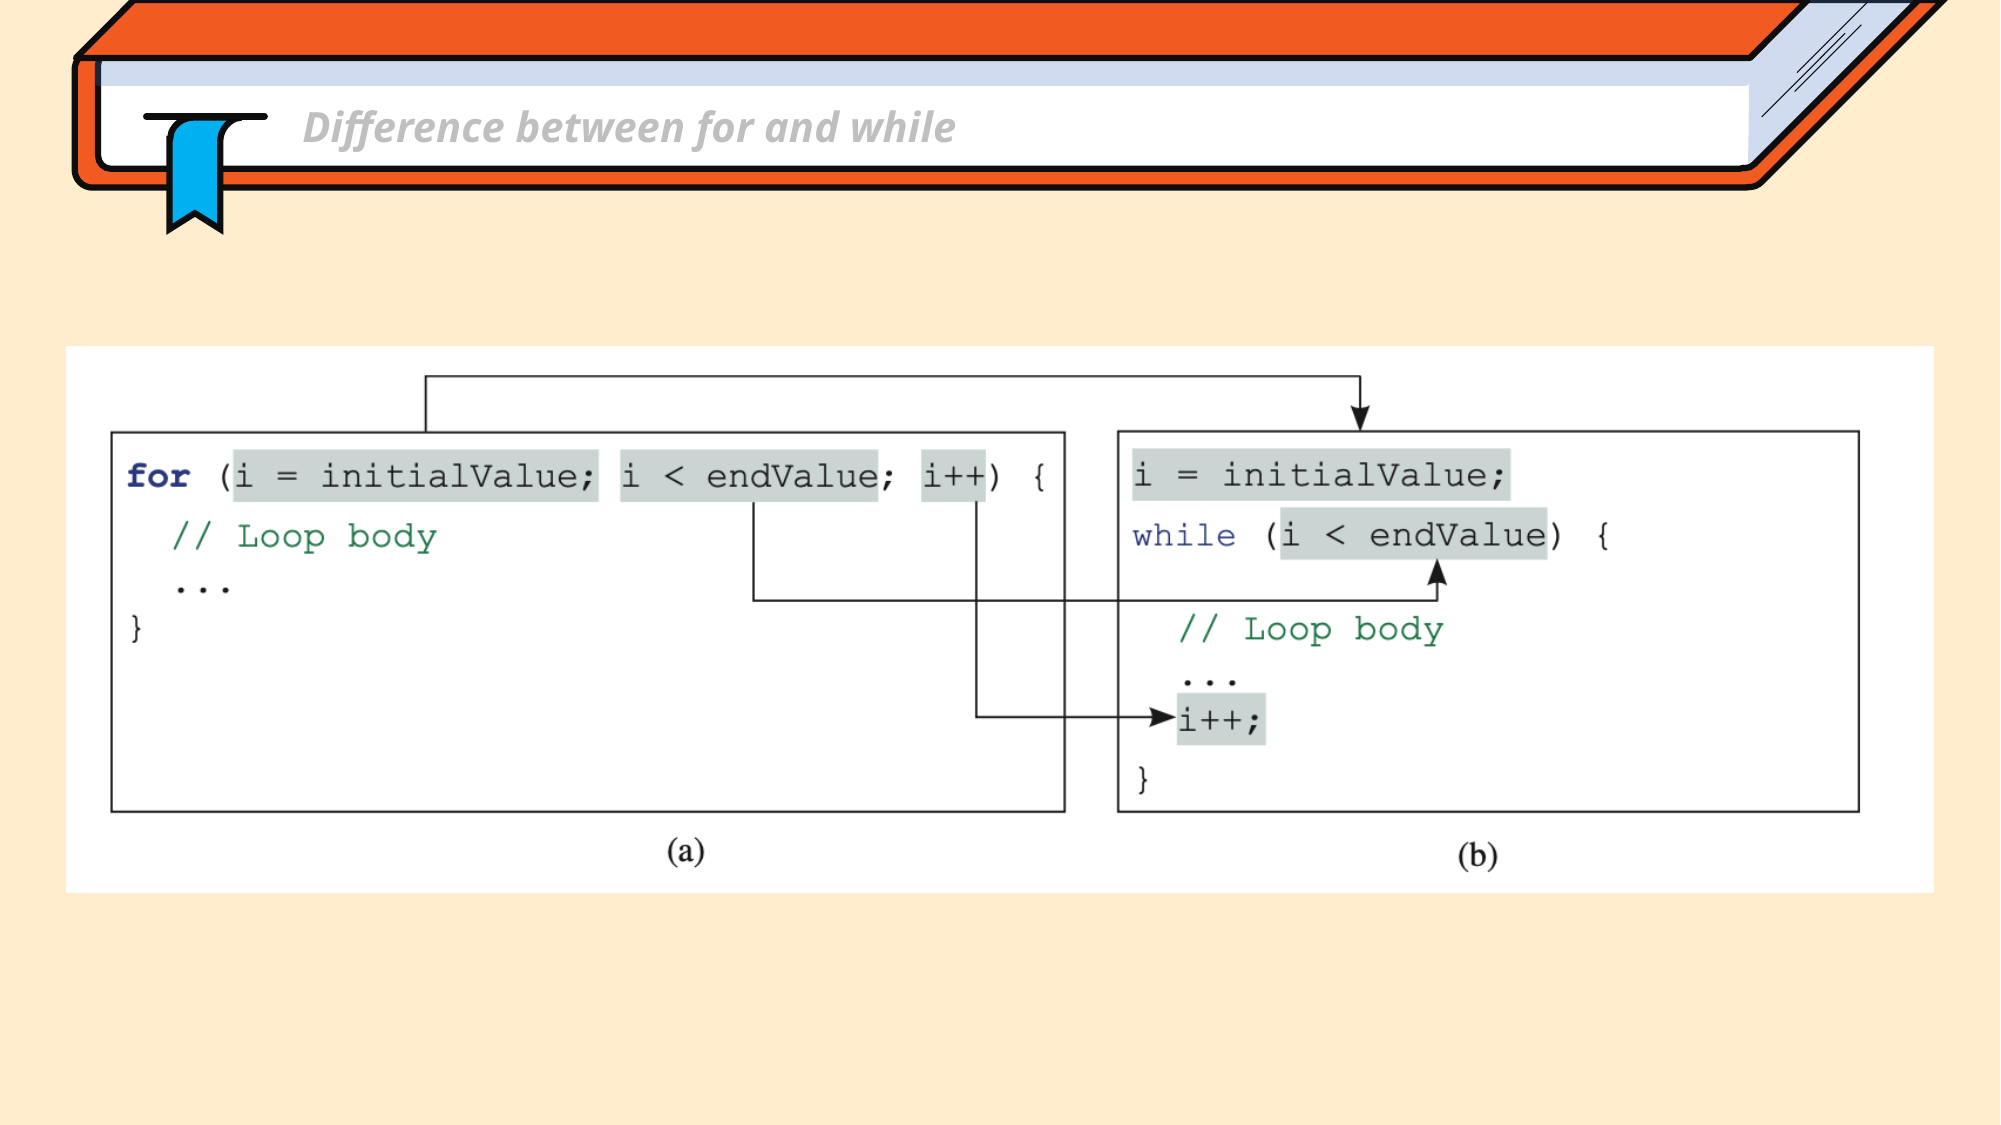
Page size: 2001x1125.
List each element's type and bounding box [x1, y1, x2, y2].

picture [66, 346, 1934, 893]
text_box [74, 0, 1944, 230]
